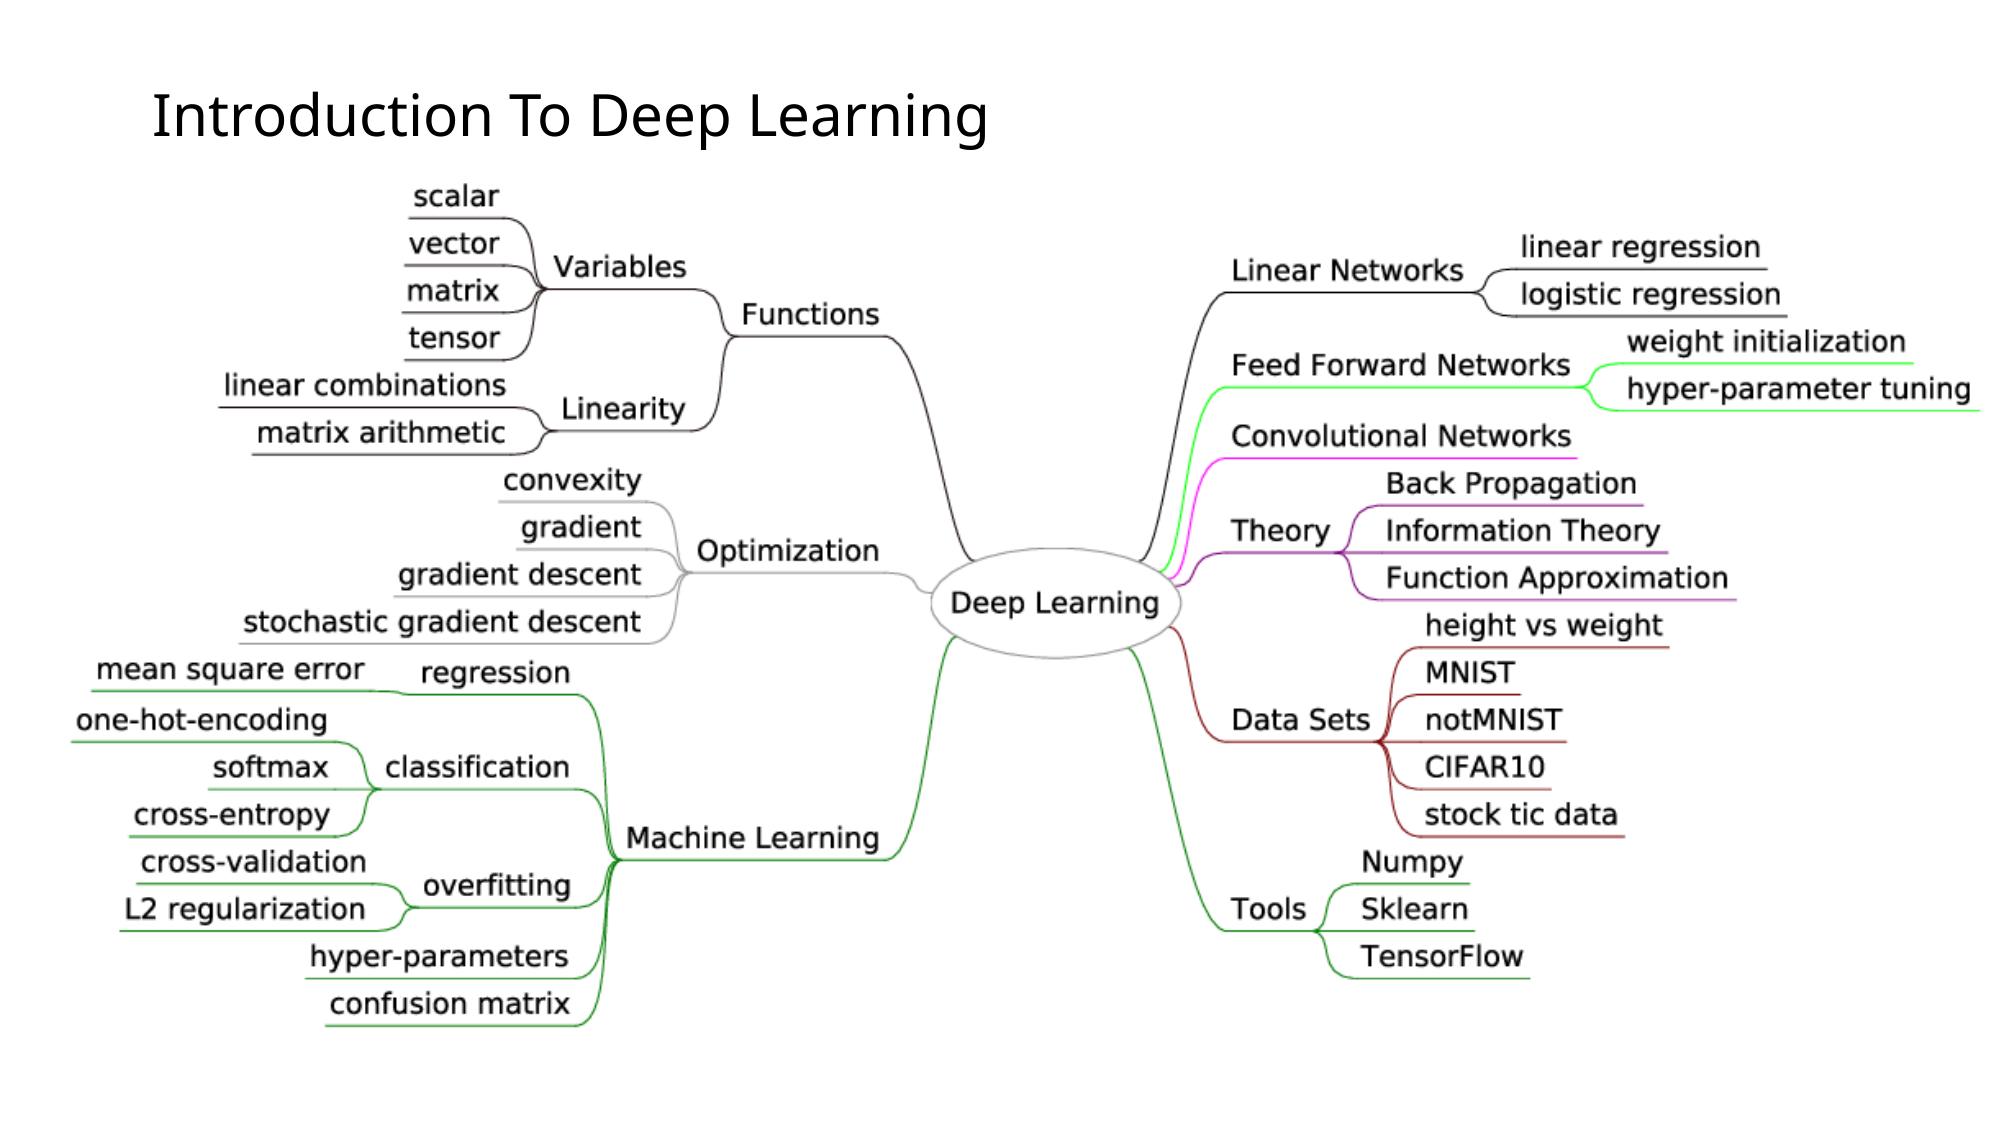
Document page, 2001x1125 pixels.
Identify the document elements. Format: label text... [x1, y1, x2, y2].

title Introduction To Deep Learning [137, 59, 1863, 176]
picture [69, 182, 1983, 1029]
